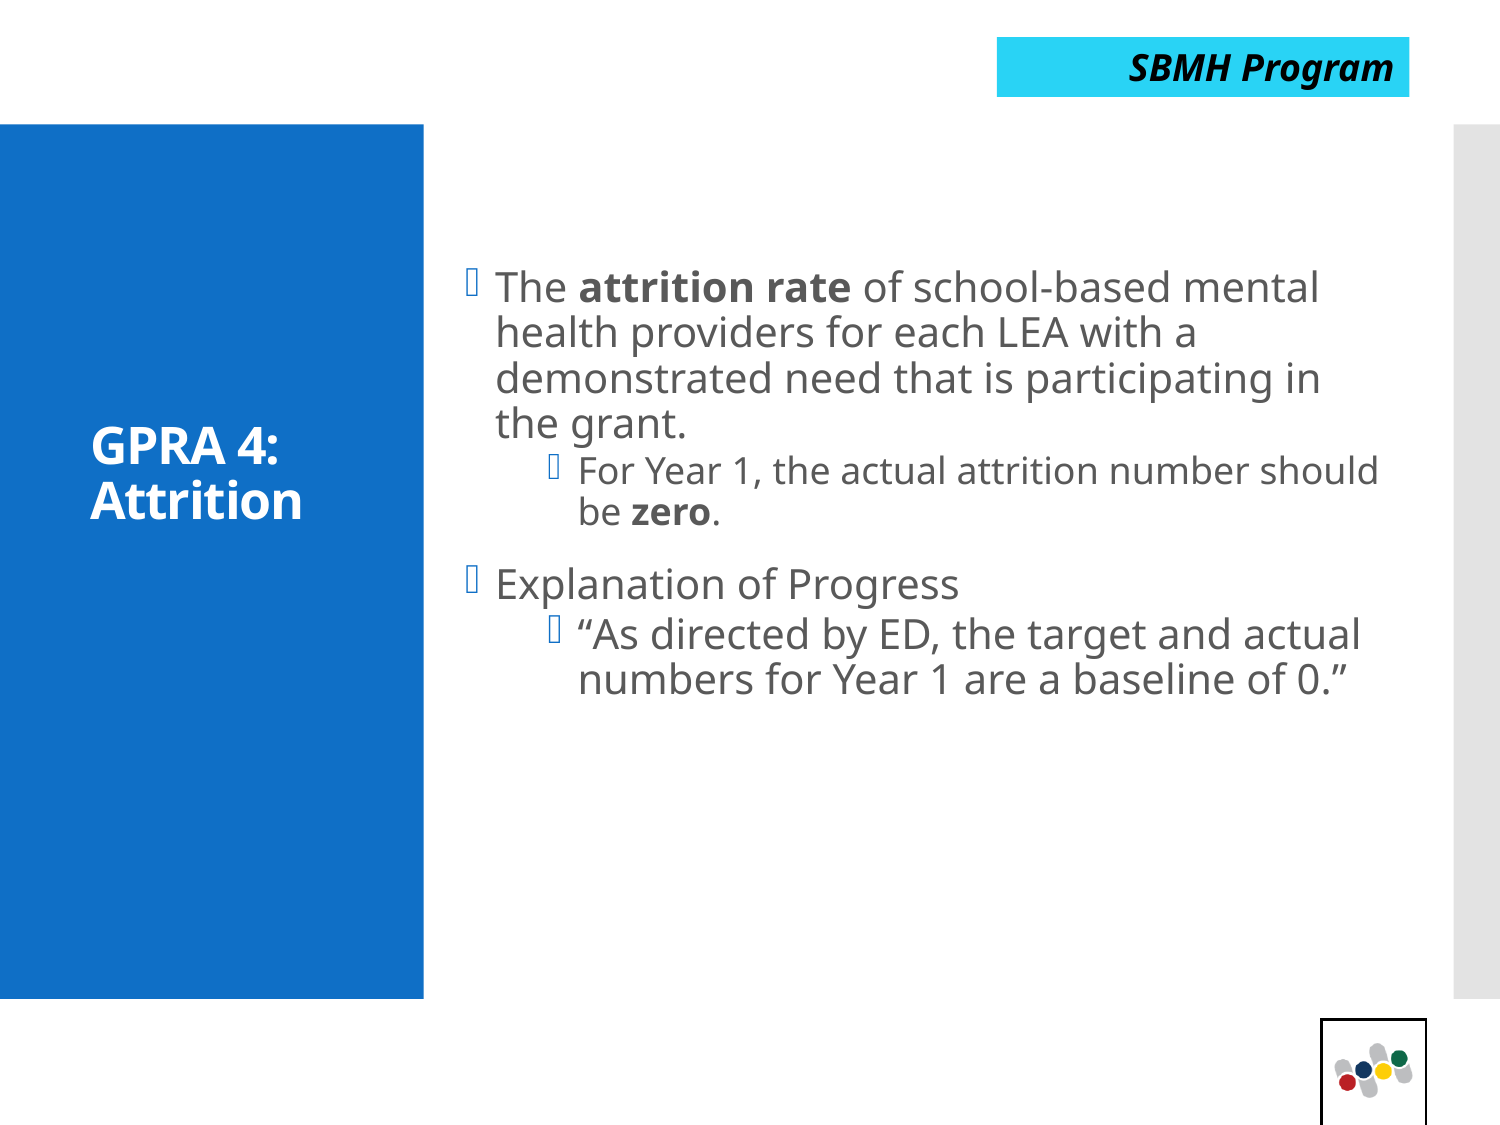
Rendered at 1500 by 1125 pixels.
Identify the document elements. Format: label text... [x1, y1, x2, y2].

title GPRA 4: Attrition [75, 393, 335, 557]
picture [1320, 1018, 1427, 1125]
list The attrition rate of school-based mental health providers for each LEA with a demonstrated need that is participating in the grant. For Year 1, the actual attrition number should be zero. Explanation of Progress “As directed by ED, the target and actual numbers for Year 1 are a baseline of 0.” [450, 149, 1397, 901]
text_box SBMH Program [996, 37, 1410, 97]
